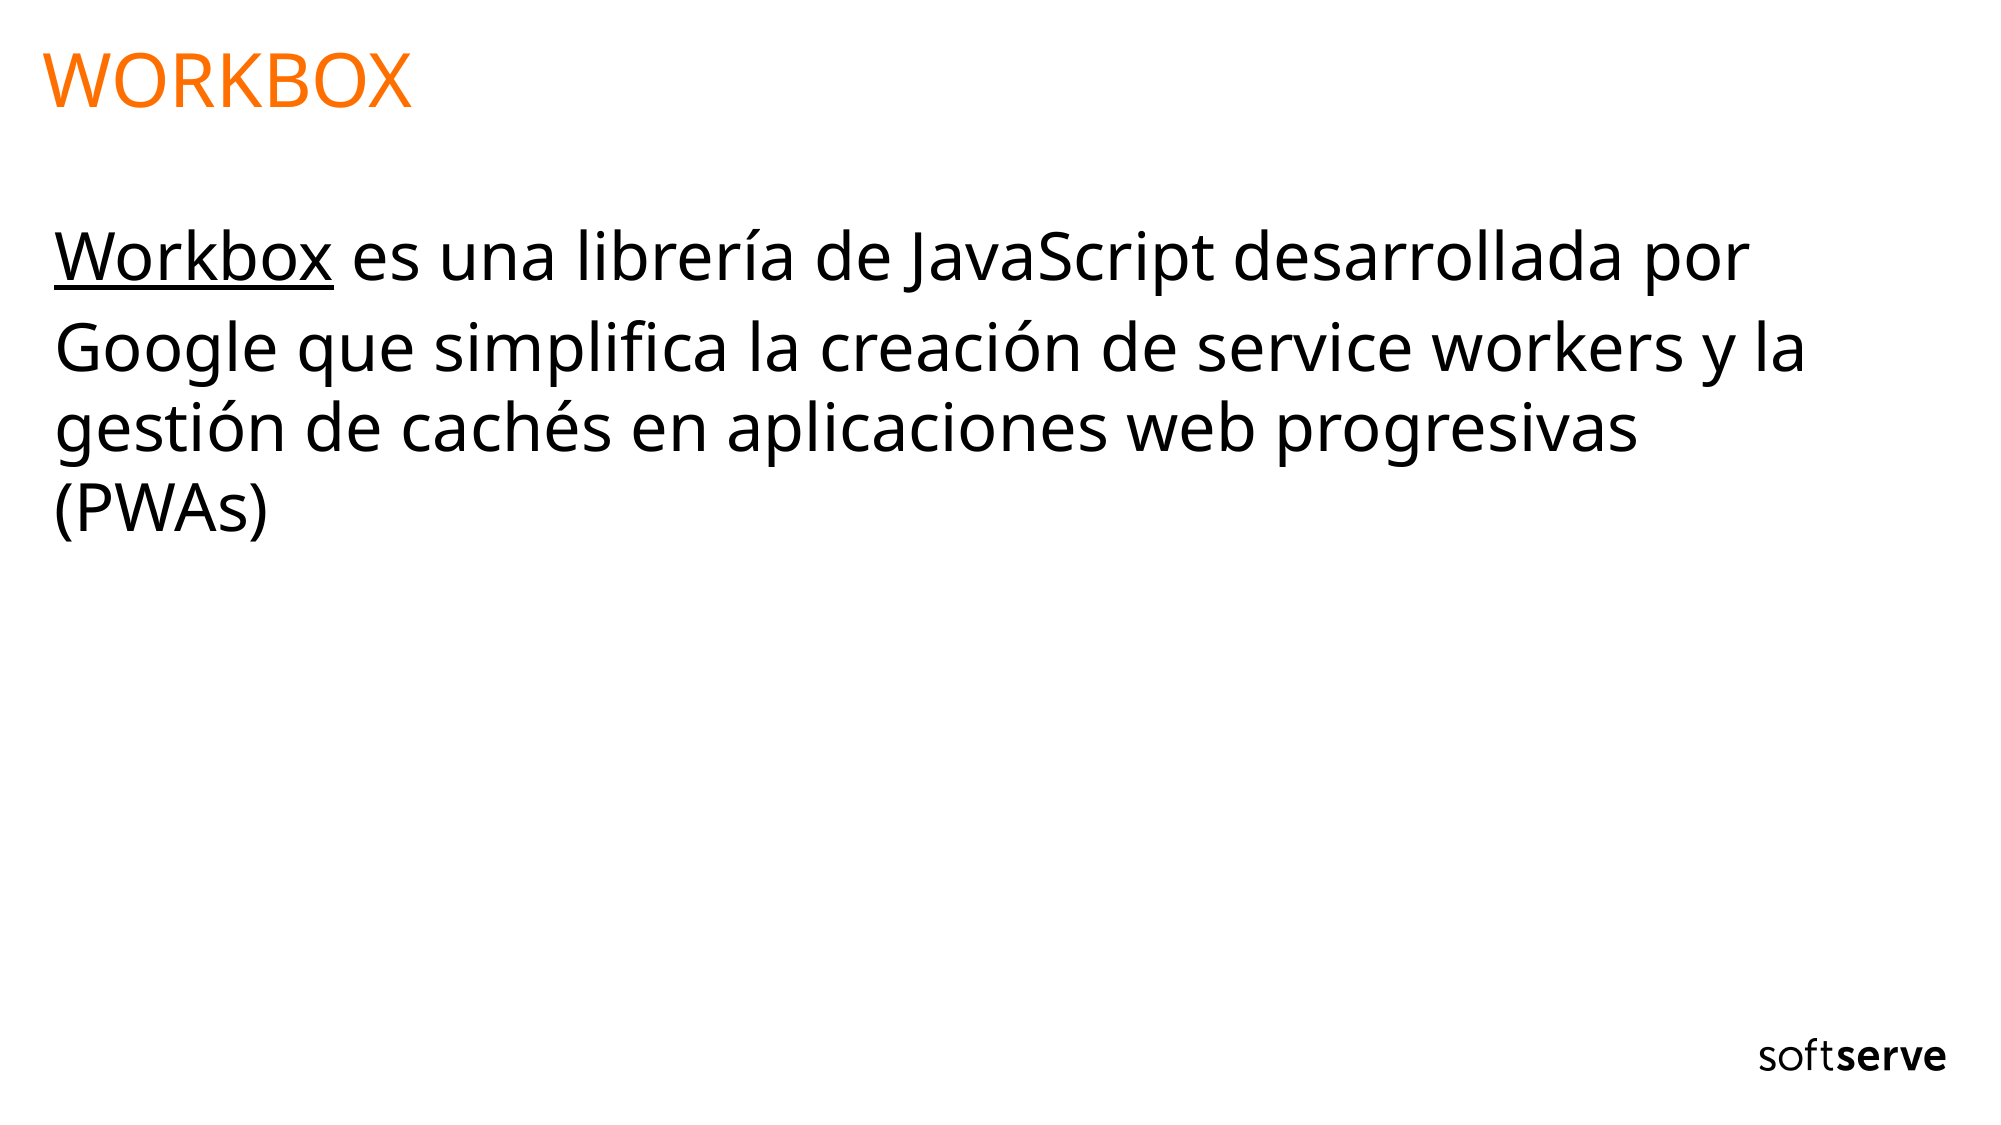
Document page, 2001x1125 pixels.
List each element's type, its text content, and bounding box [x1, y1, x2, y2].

list Workbox es una librería de JavaScript desarrollada por Google que simplifica la creación de service workers y la gestión de cachés en aplicaciones web progresivas (PWAs) [54, 206, 1855, 1013]
picture [1927, 1038, 1946, 1071]
title workbox [42, 50, 1927, 1075]
